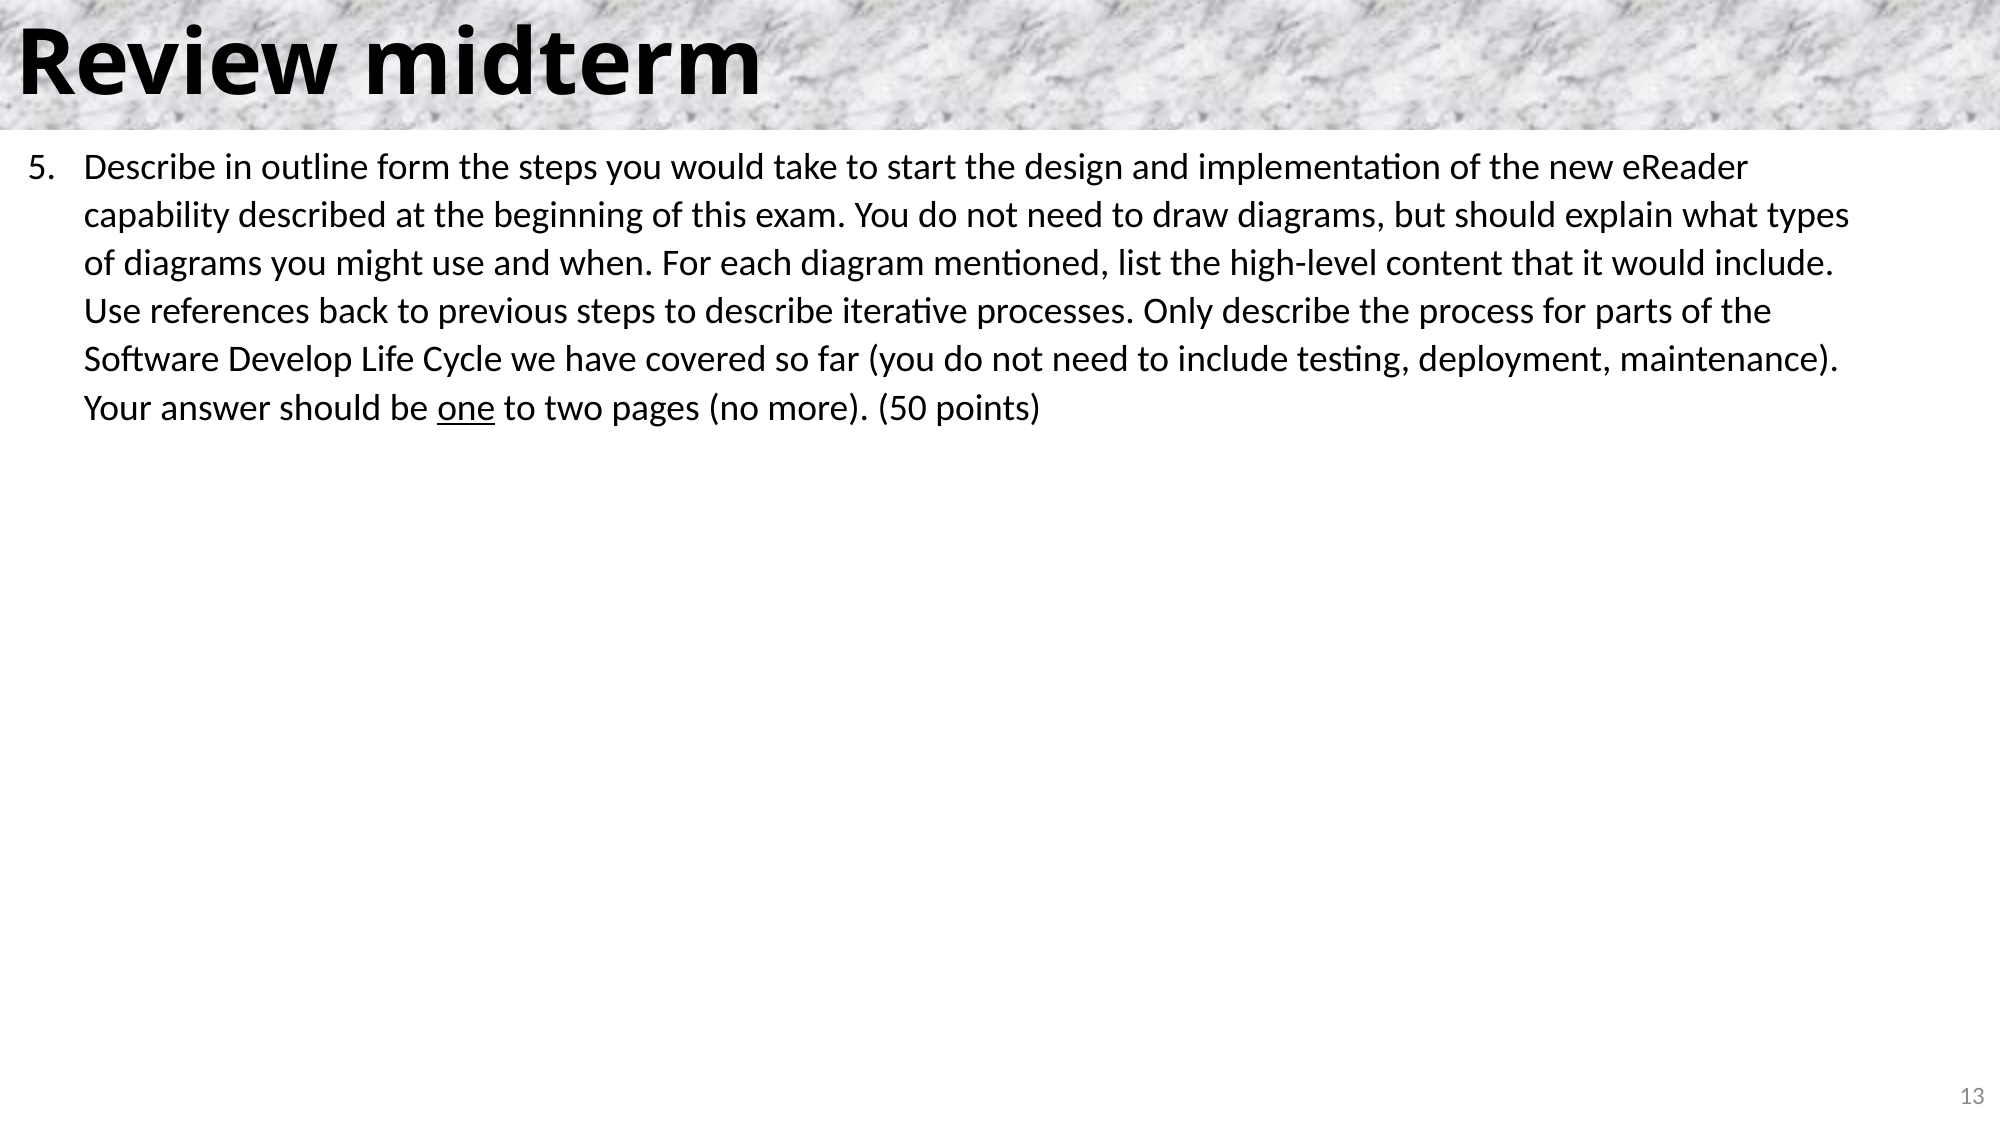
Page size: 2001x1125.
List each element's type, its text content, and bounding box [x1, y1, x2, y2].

text_box Describe in outline form the steps you would take to start the design and implementation of the new eReader capability described at the beginning of this exam. You do not need to draw diagrams, but should explain what types of diagrams you might use and when. For each diagram mentioned, list the high-level content that it would include. Use references back to previous steps to describe iterative processes. Only describe the process for parts of the Software Develop Life Cycle we have covered so far (you do not need to include testing, deployment, maintenance). Your answer should be one to two pages (no more). (50 points) [12, 131, 1897, 435]
title Review midterm [0, 0, 2000, 130]
slide_number 13 [1550, 1065, 2000, 1125]
